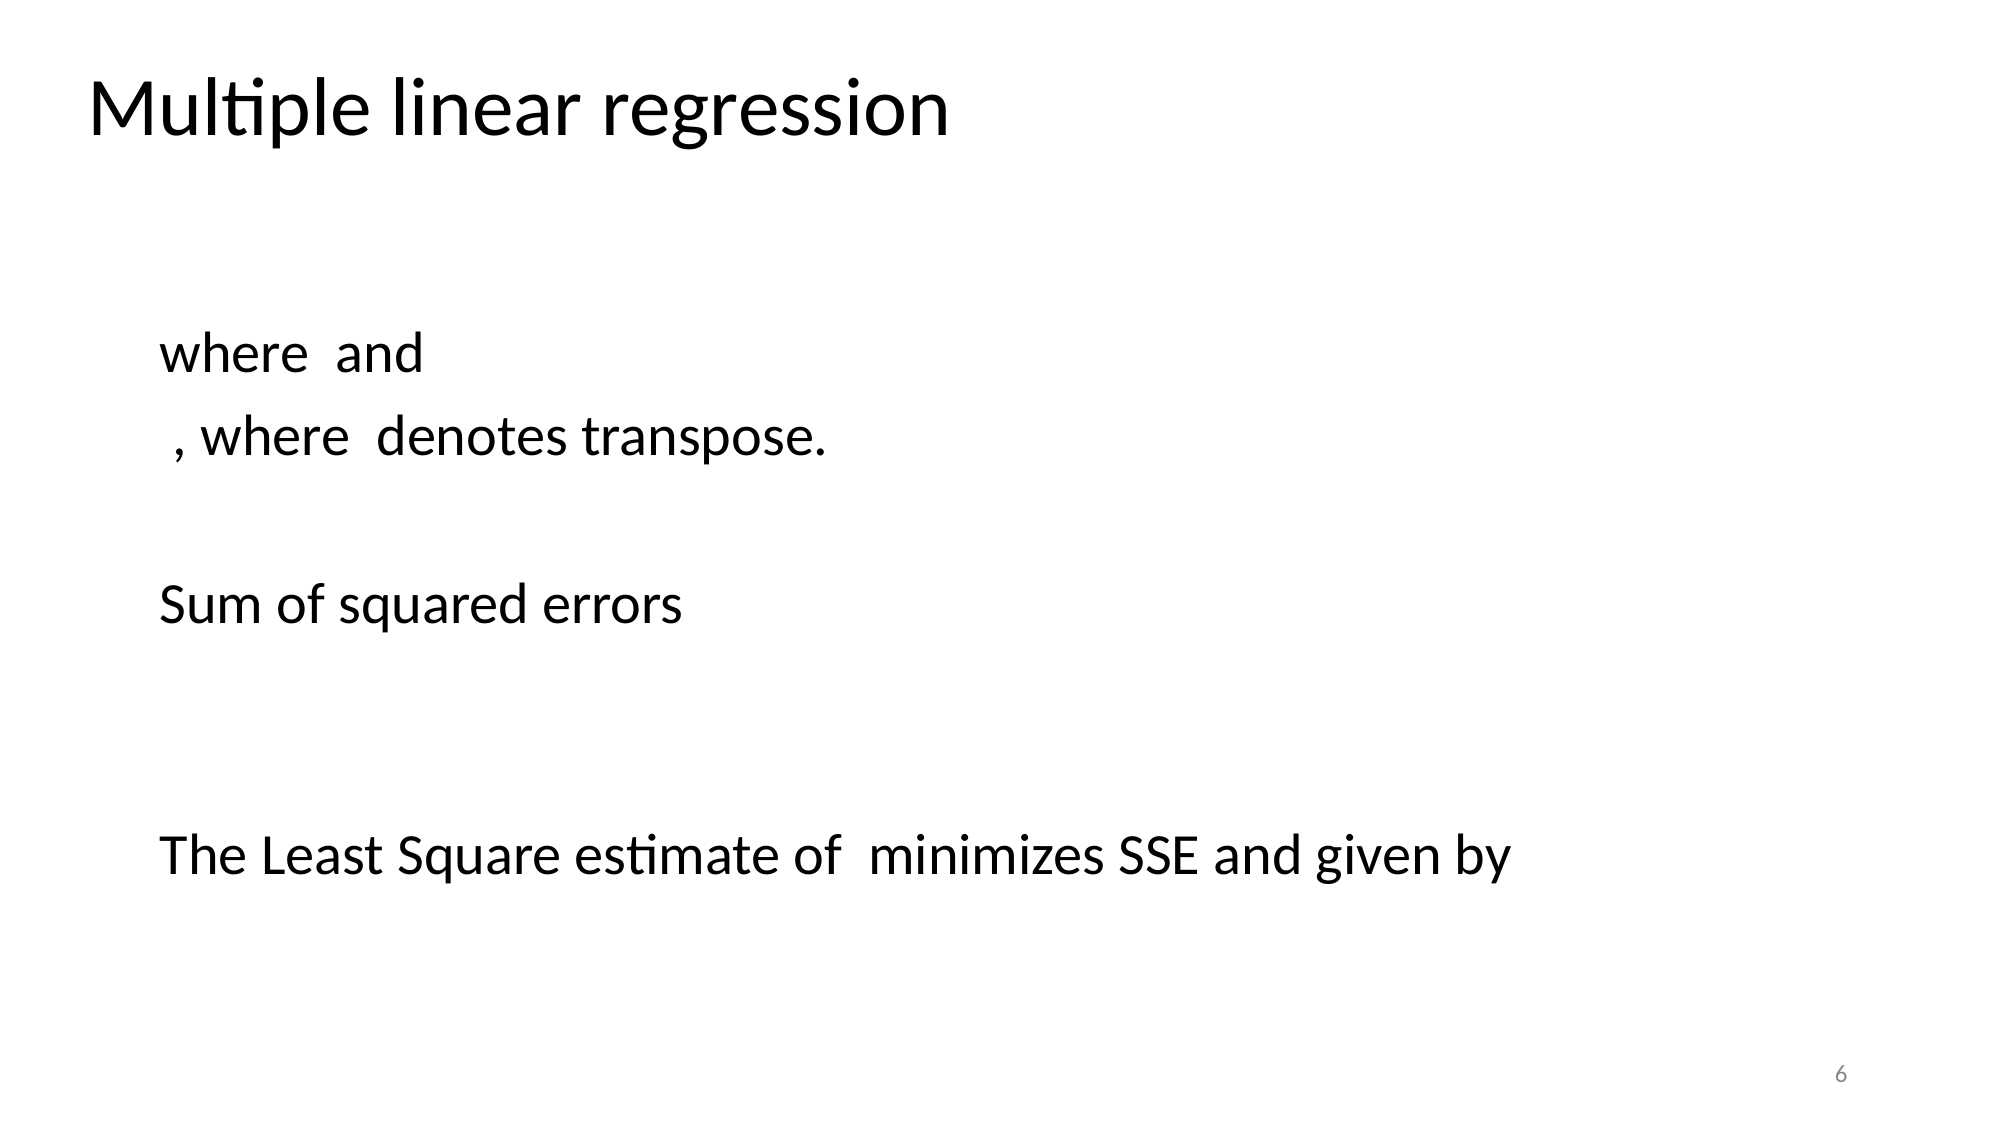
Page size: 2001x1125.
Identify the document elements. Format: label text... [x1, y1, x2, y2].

slide_number 6 [1412, 1042, 1863, 1103]
title Multiple linear regression [72, 0, 1725, 218]
